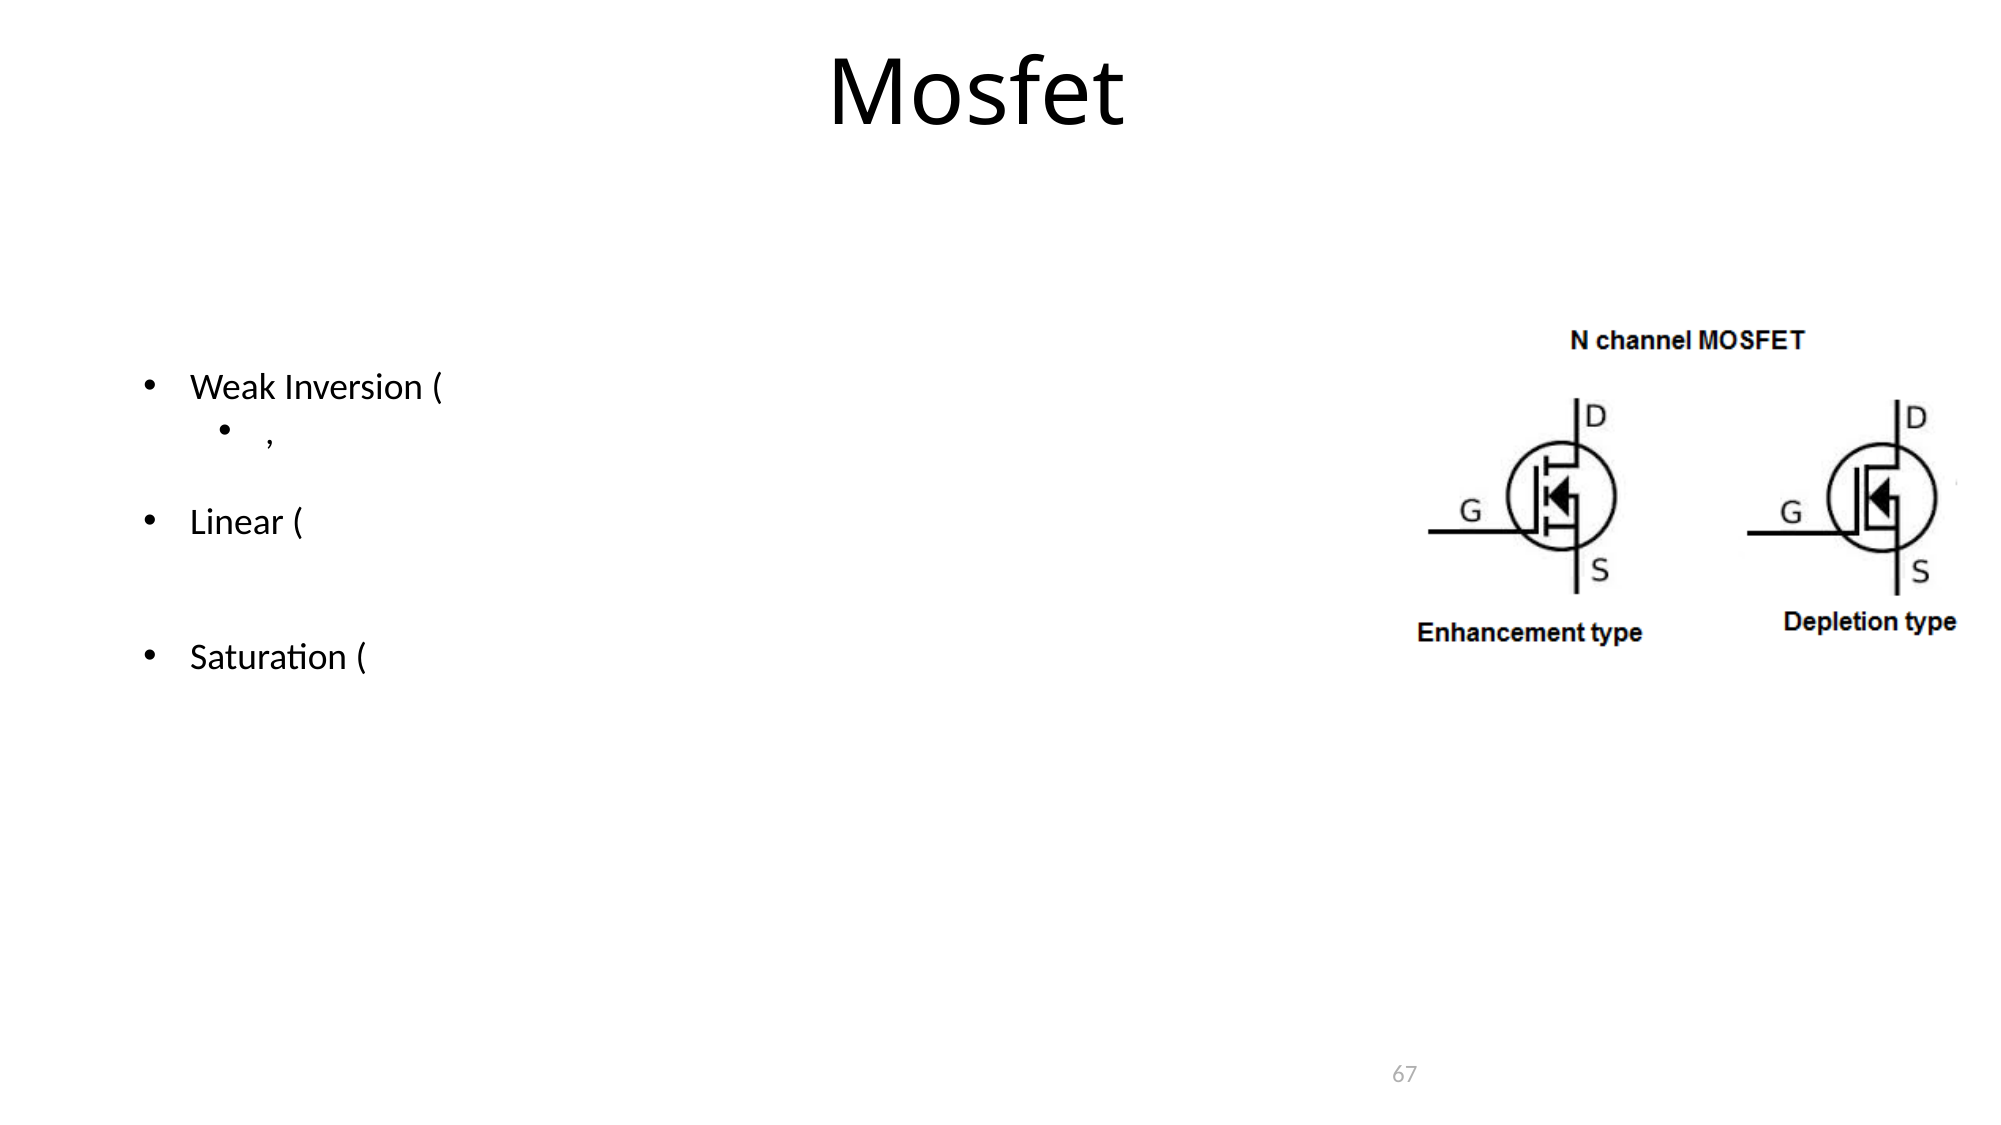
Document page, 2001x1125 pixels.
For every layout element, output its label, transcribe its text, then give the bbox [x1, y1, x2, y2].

text_box Mosfet [30, 25, 1922, 151]
picture [1389, 310, 1978, 667]
slide_number 67 [1074, 738, 1425, 1125]
